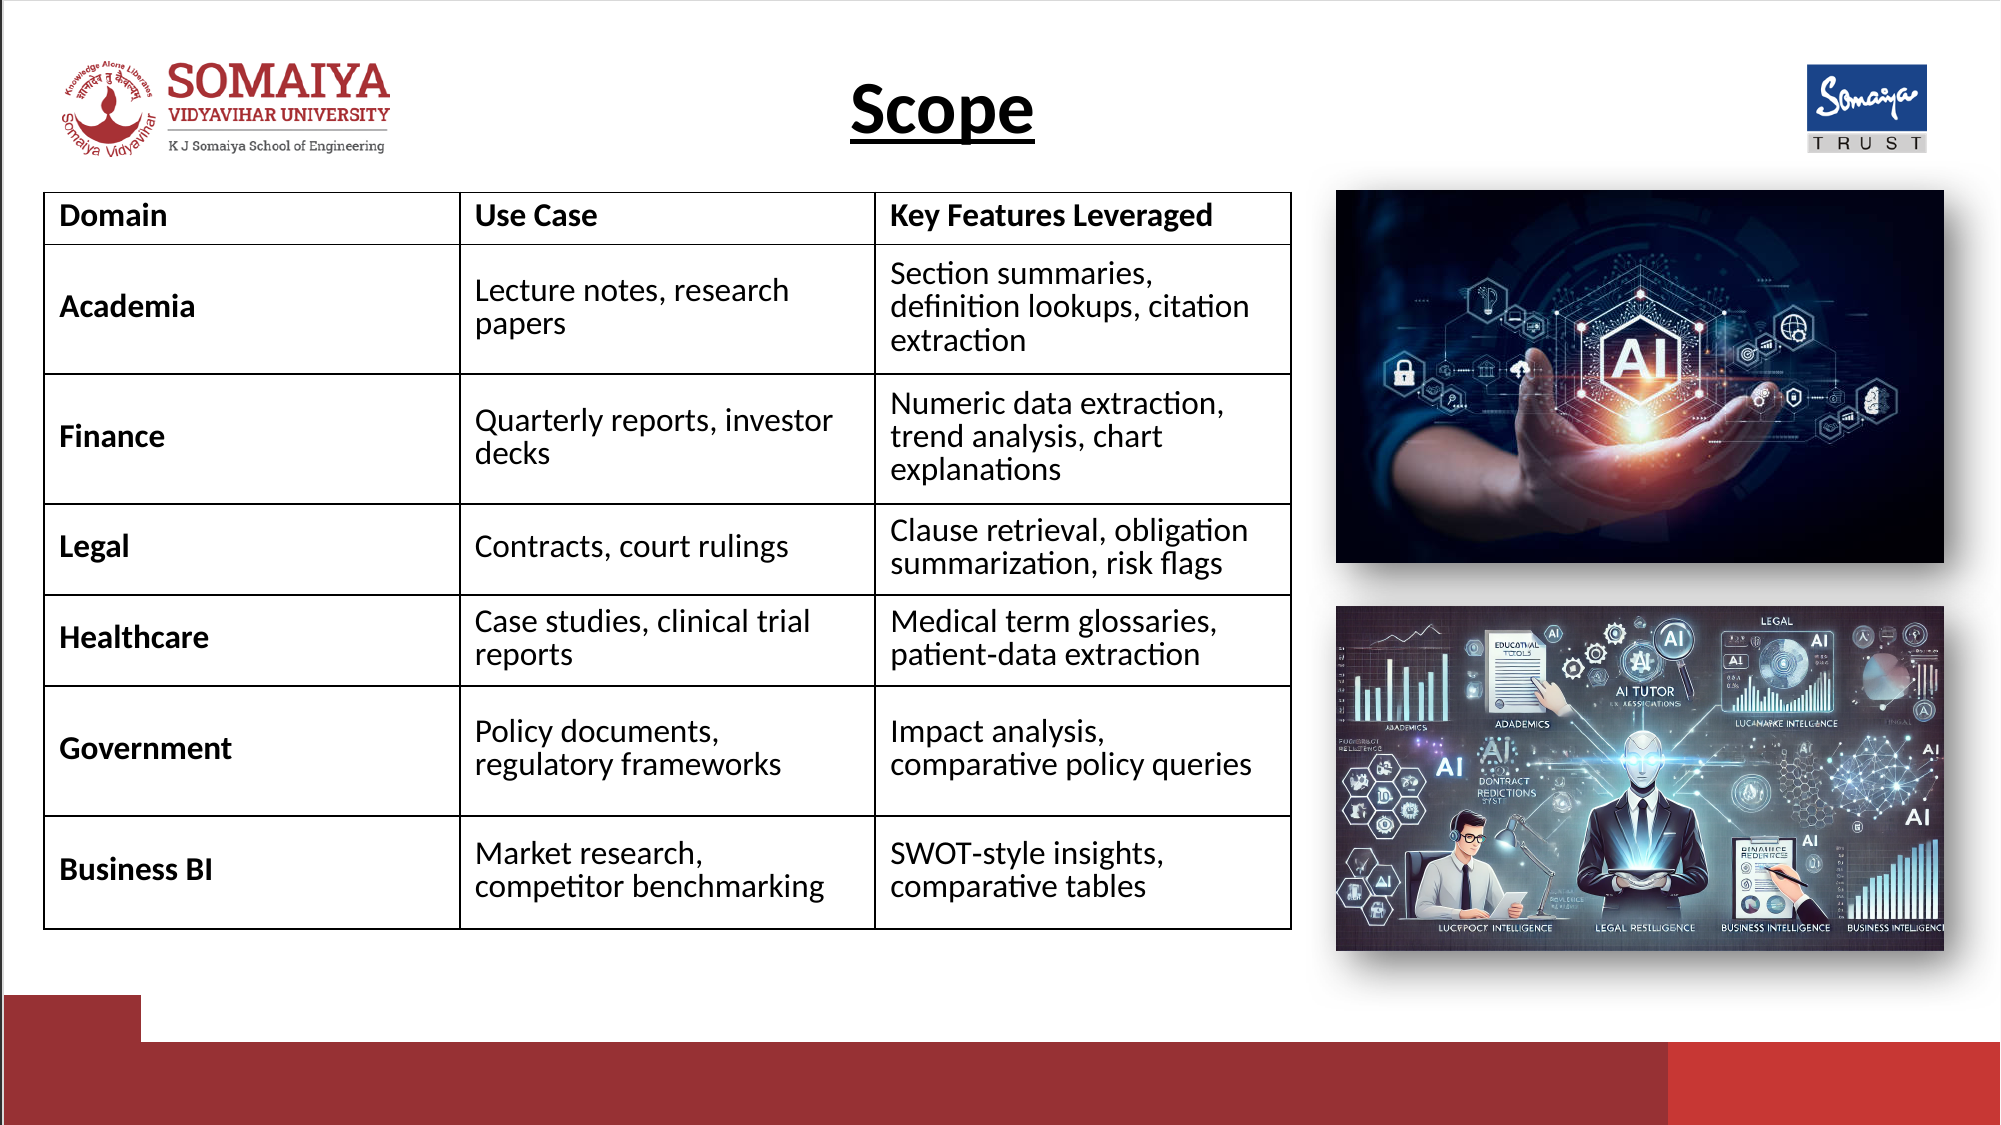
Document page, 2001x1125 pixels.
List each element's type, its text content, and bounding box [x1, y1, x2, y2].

table_cell Legal [45, 505, 459, 594]
table_cell Numeric data extraction, trend analysis, chart explanations [876, 375, 1290, 503]
table_cell Case studies, clinical trial reports [461, 596, 874, 685]
table_cell Government [45, 687, 459, 815]
table_header Key Features Leveraged [876, 193, 1290, 244]
table_cell Finance [45, 375, 459, 503]
table_cell Policy documents, regulatory frameworks [461, 687, 874, 815]
picture [0, 0, 2001, 1125]
table_cell Section summaries, definition lookups, citation extraction [876, 245, 1290, 373]
table_cell Impact analysis, comparative policy queries [876, 687, 1290, 815]
table_header Domain [45, 193, 459, 244]
table_cell Contracts, court rulings [461, 505, 874, 594]
table_cell Lecture notes, research papers [461, 245, 874, 373]
table_cell Academia [45, 245, 459, 373]
table_cell Clause retrieval, obligation summarization, risk flags [876, 505, 1290, 594]
table_header Use Case [461, 193, 874, 244]
text_box Scope [835, 51, 1075, 157]
table_cell Quarterly reports, investor decks [461, 375, 874, 503]
table_cell Market research, competitor benchmarking [461, 817, 874, 928]
table_cell Healthcare [45, 596, 459, 685]
table_cell SWOT‑style insights, comparative tables [876, 817, 1290, 928]
table_cell Business BI [45, 817, 459, 928]
table_cell Medical term glossaries, patient‑data extraction [876, 596, 1290, 685]
